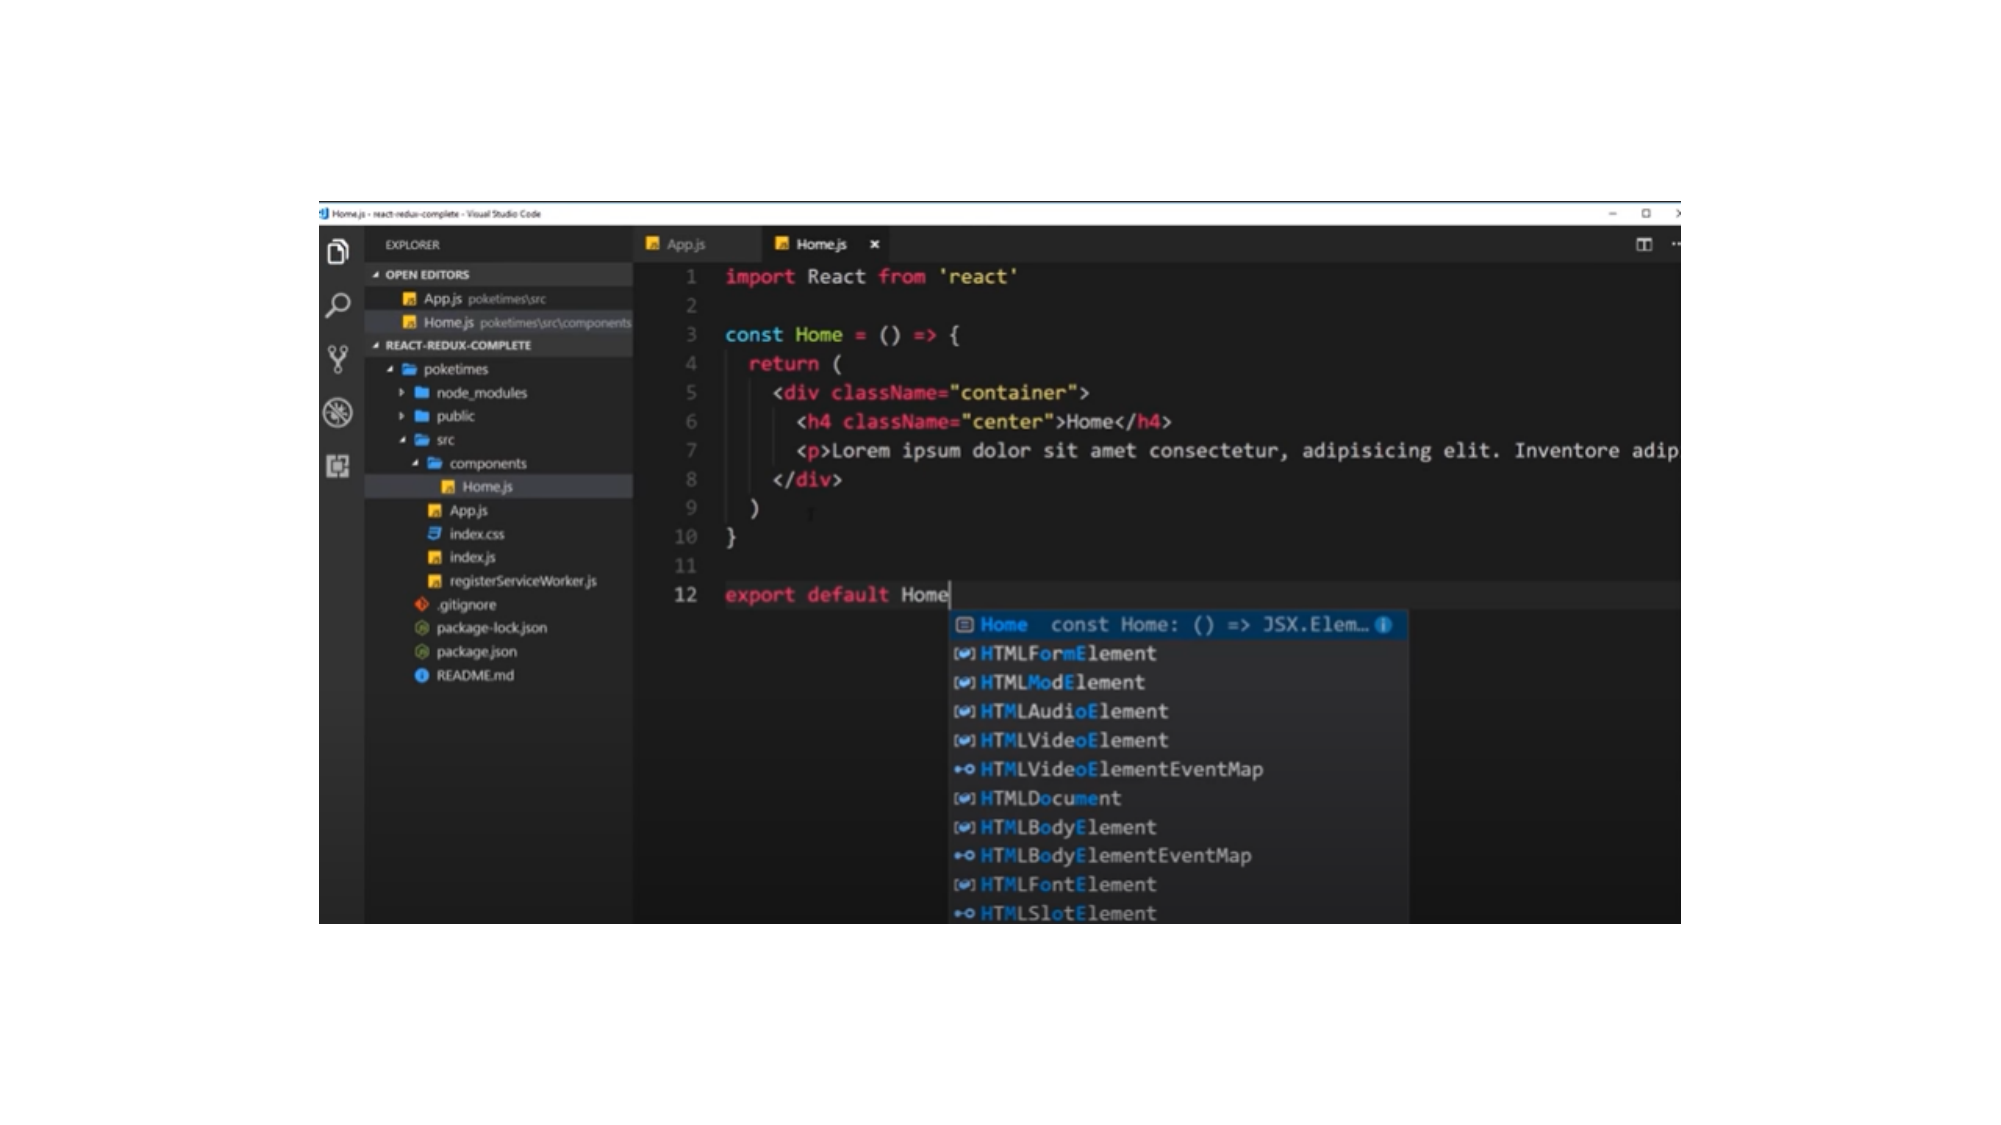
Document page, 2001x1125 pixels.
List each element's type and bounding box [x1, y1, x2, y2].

picture [319, 201, 1681, 924]
